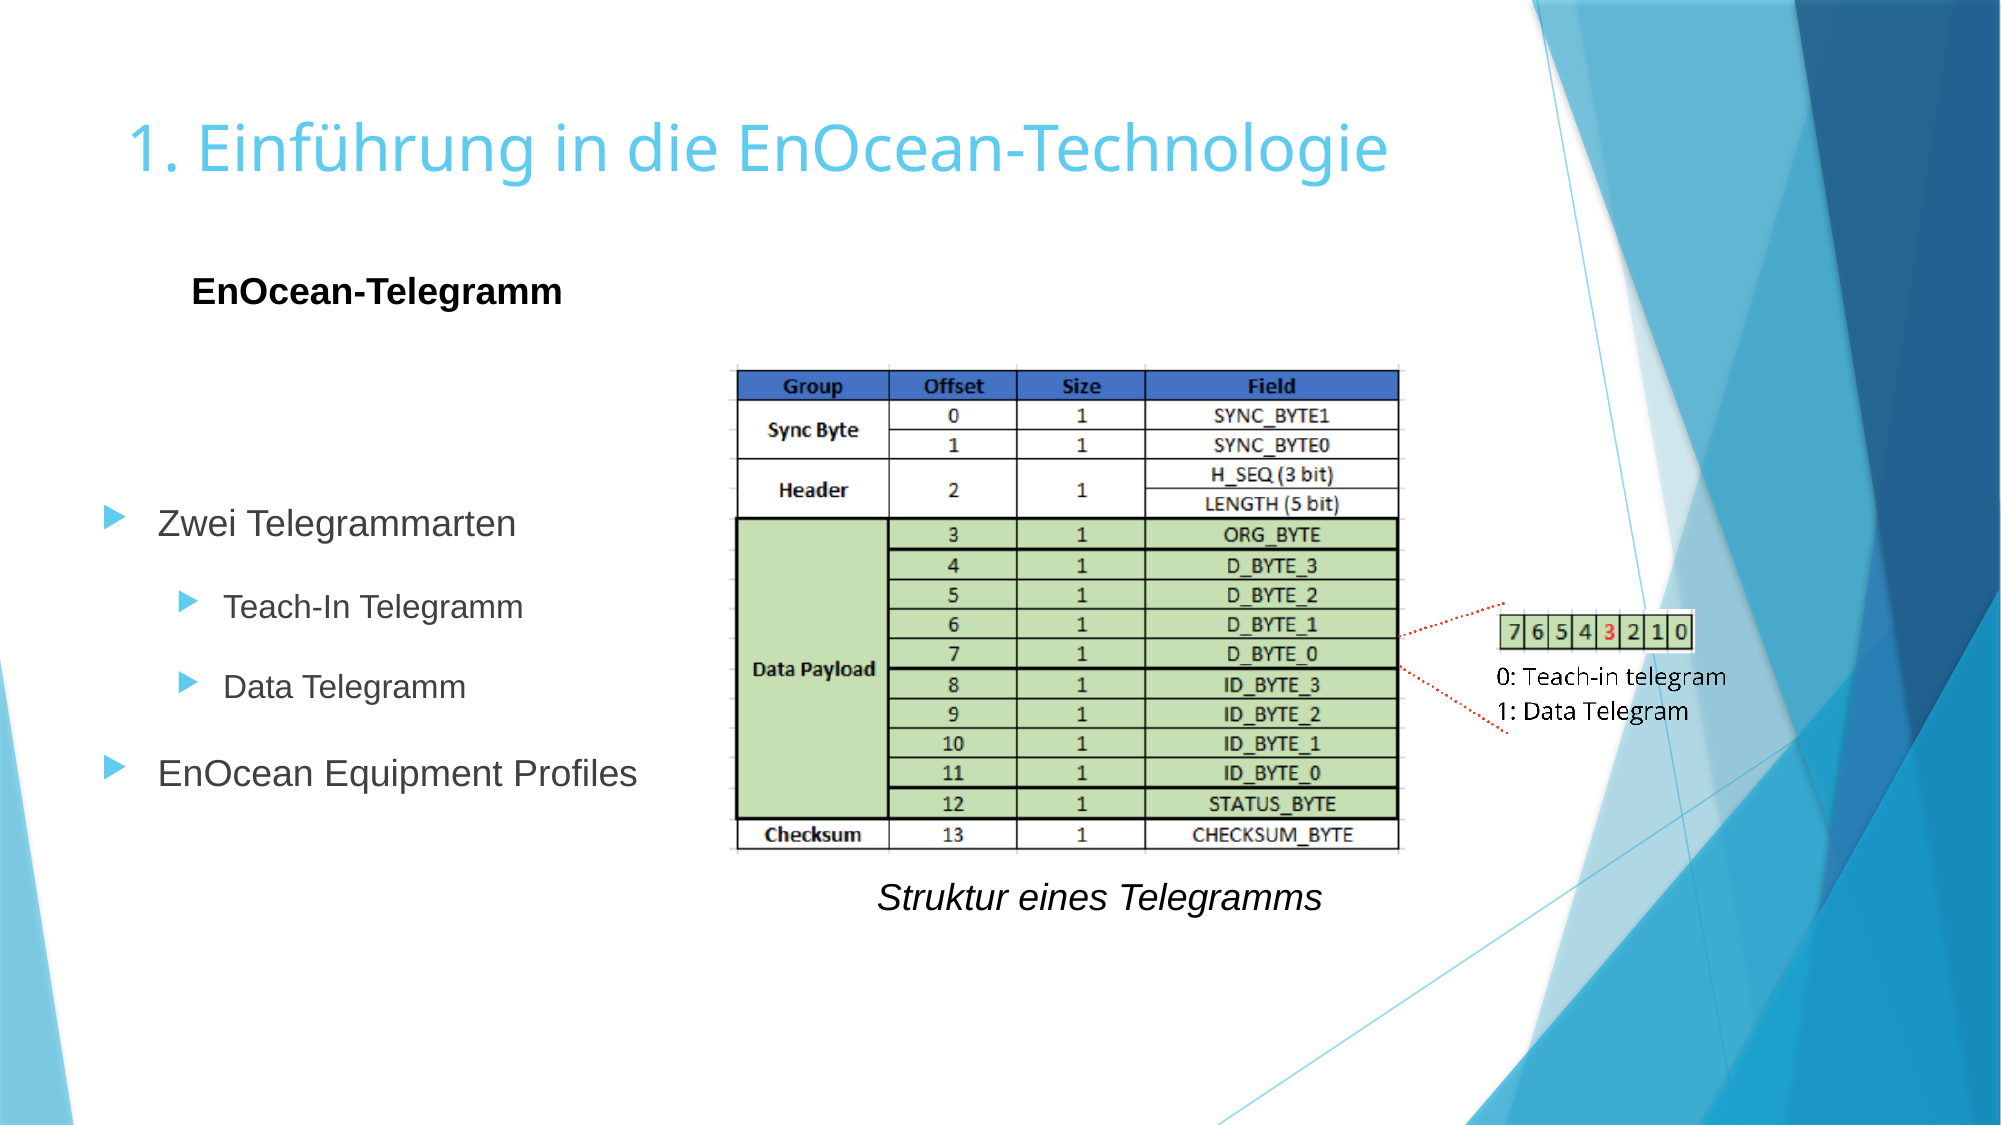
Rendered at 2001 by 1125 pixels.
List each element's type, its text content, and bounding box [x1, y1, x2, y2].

title 1. Einführung in die EnOcean-Technologie [111, 99, 1522, 317]
picture [695, 351, 1736, 861]
list Zwei Telegrammarten Teach-In Telegramm Data Telegramm EnOcean Equipment Profiles [86, 469, 1497, 1106]
text_box Struktur eines Telegramms [862, 866, 1863, 926]
text_box EnOcean-Telegramm [101, 237, 578, 320]
